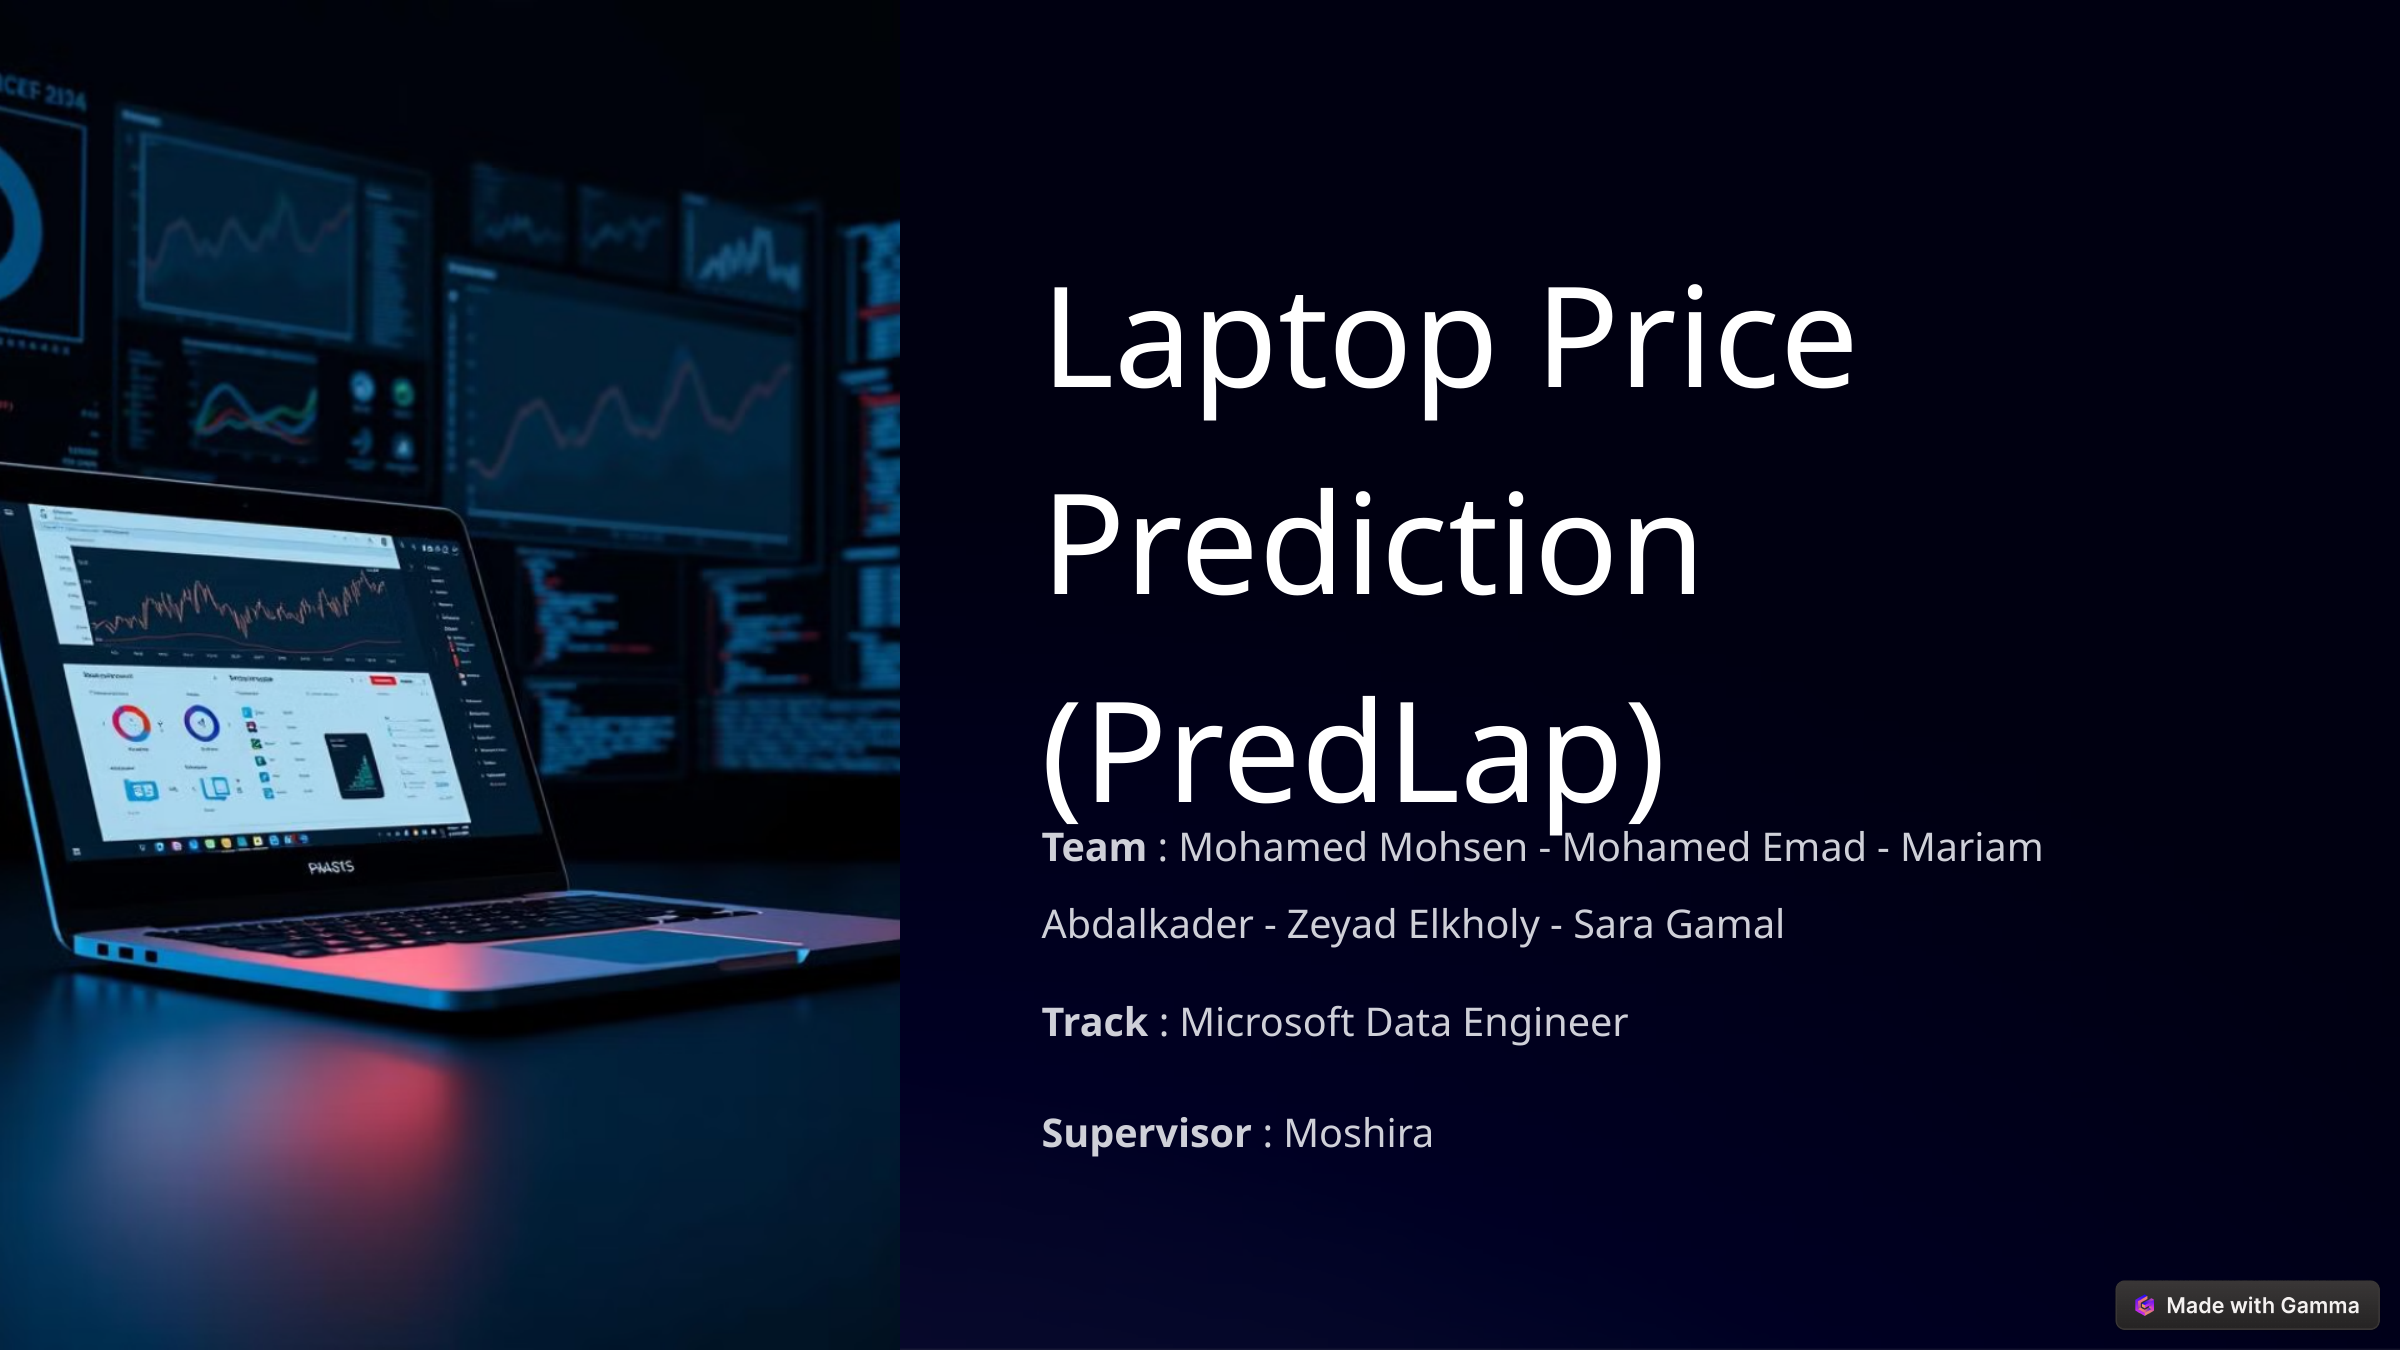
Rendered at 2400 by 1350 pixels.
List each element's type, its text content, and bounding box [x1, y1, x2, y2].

text_box Laptop Price Prediction (PredLap) [1041, 207, 2259, 732]
text_box Supervisor : Moshira [1041, 1077, 2259, 1143]
picture [2106, 1271, 2389, 1339]
text_box Track : Microsoft Data Engineer [1041, 967, 2259, 1033]
text_box Team : Mohamed Mohsen - Mohamed Emad - Mariam Abdalkader - Zeyad Elkholy - Sara Gamal [1041, 792, 2259, 922]
picture [0, 0, 901, 1350]
